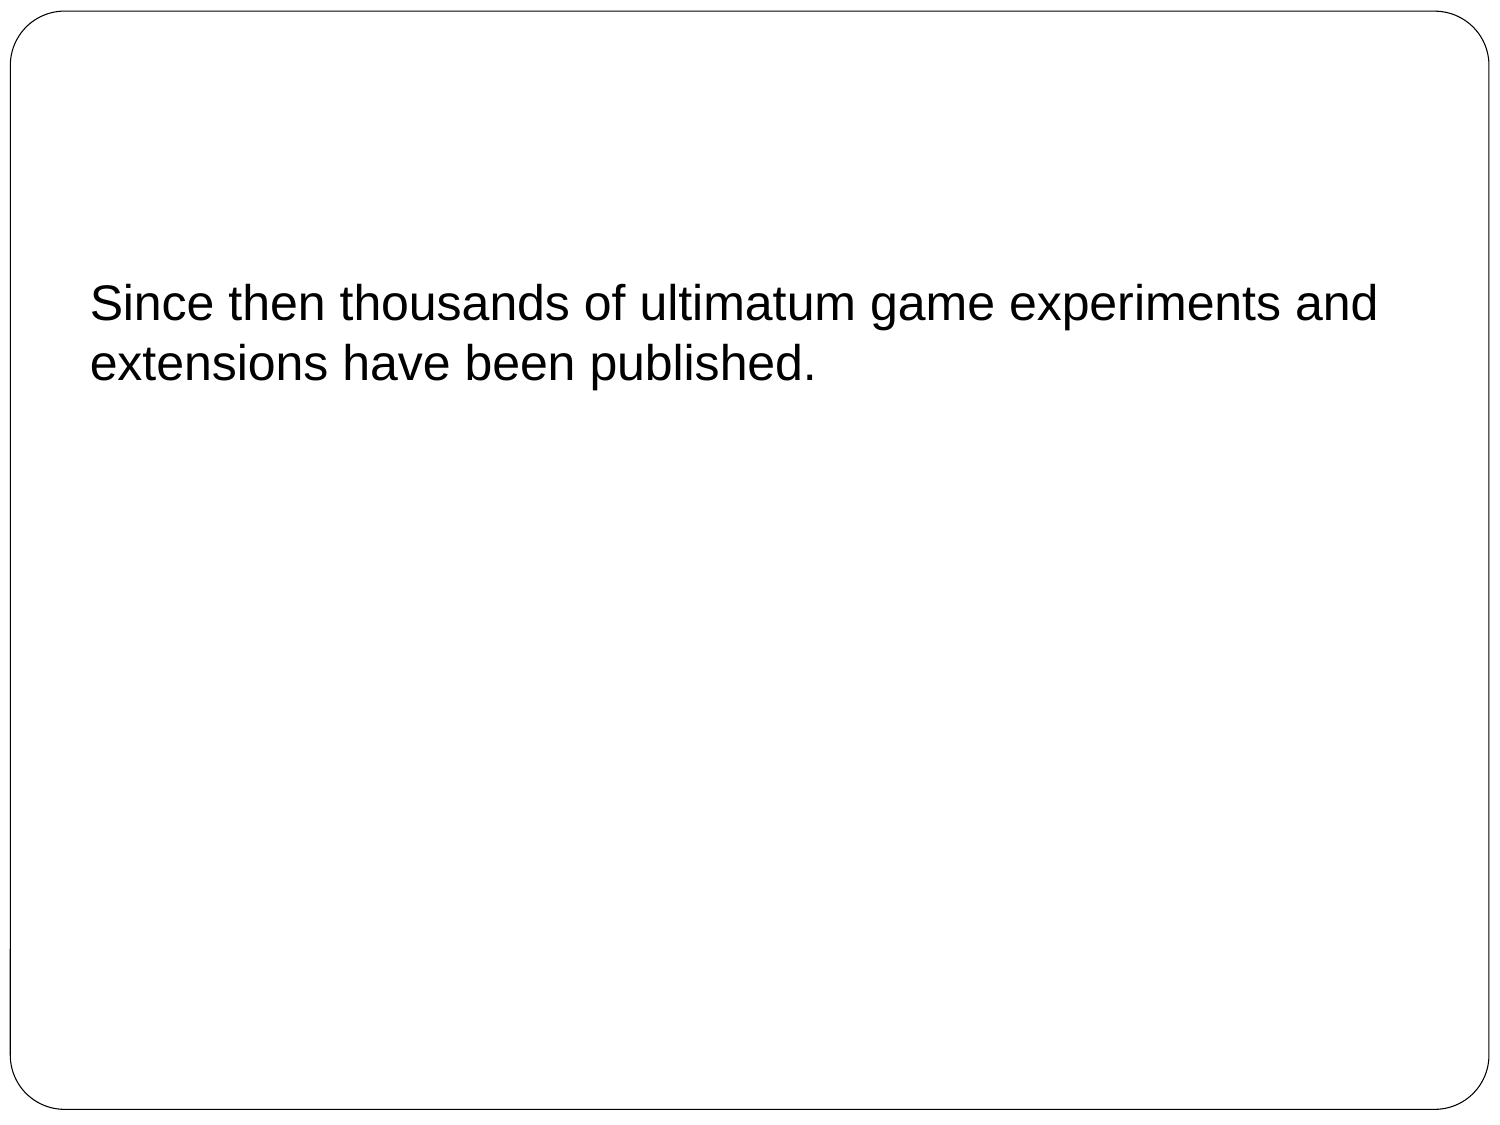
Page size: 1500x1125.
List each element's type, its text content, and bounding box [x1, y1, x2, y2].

list Since then thousands of ultimatum game experiments and extensions have been published. [75, 262, 1425, 1005]
